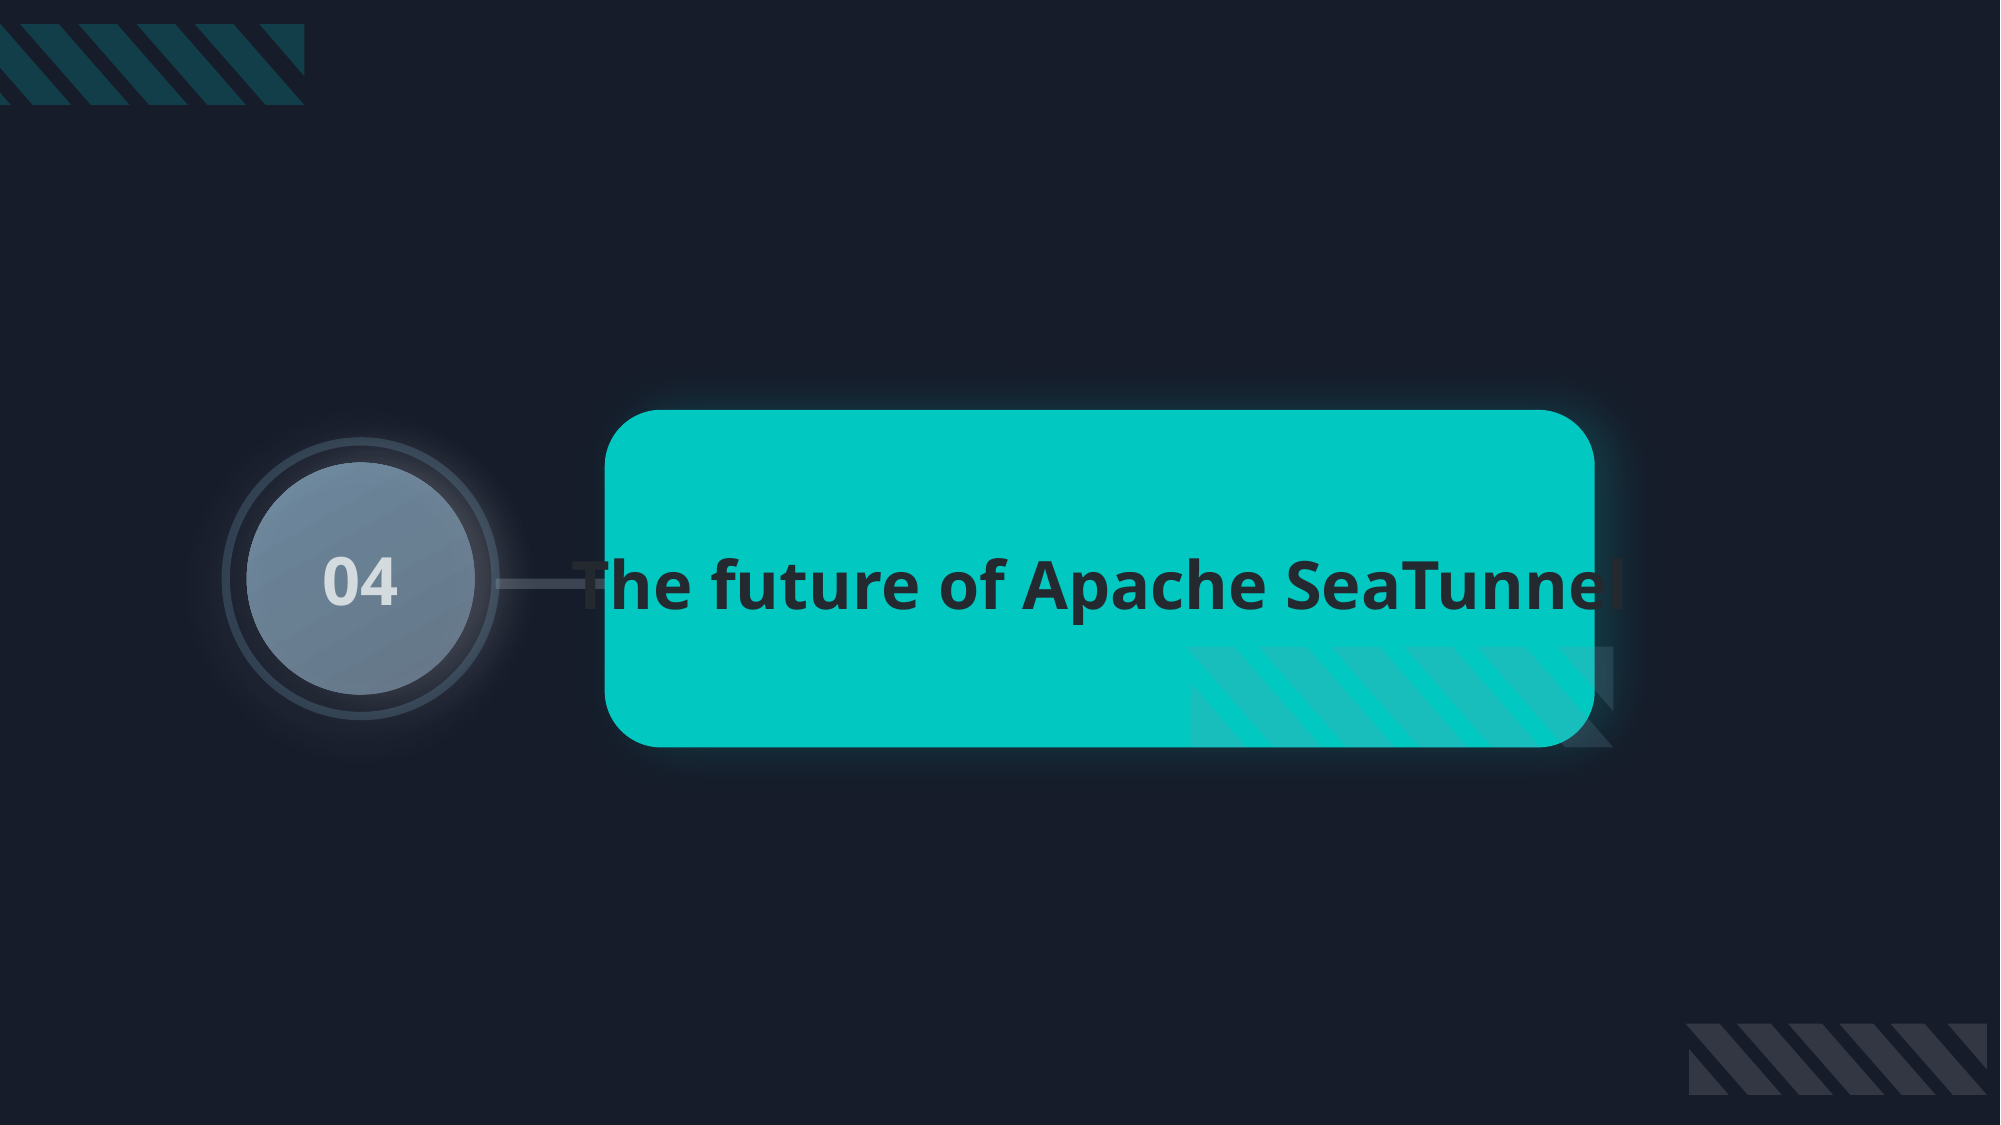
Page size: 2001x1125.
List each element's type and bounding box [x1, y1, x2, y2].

text_box [225, 409, 1595, 748]
text_box [1185, 646, 1614, 748]
text_box [0, 24, 305, 105]
text_box [0, 0, 2000, 1125]
text_box [1685, 1023, 1987, 1095]
